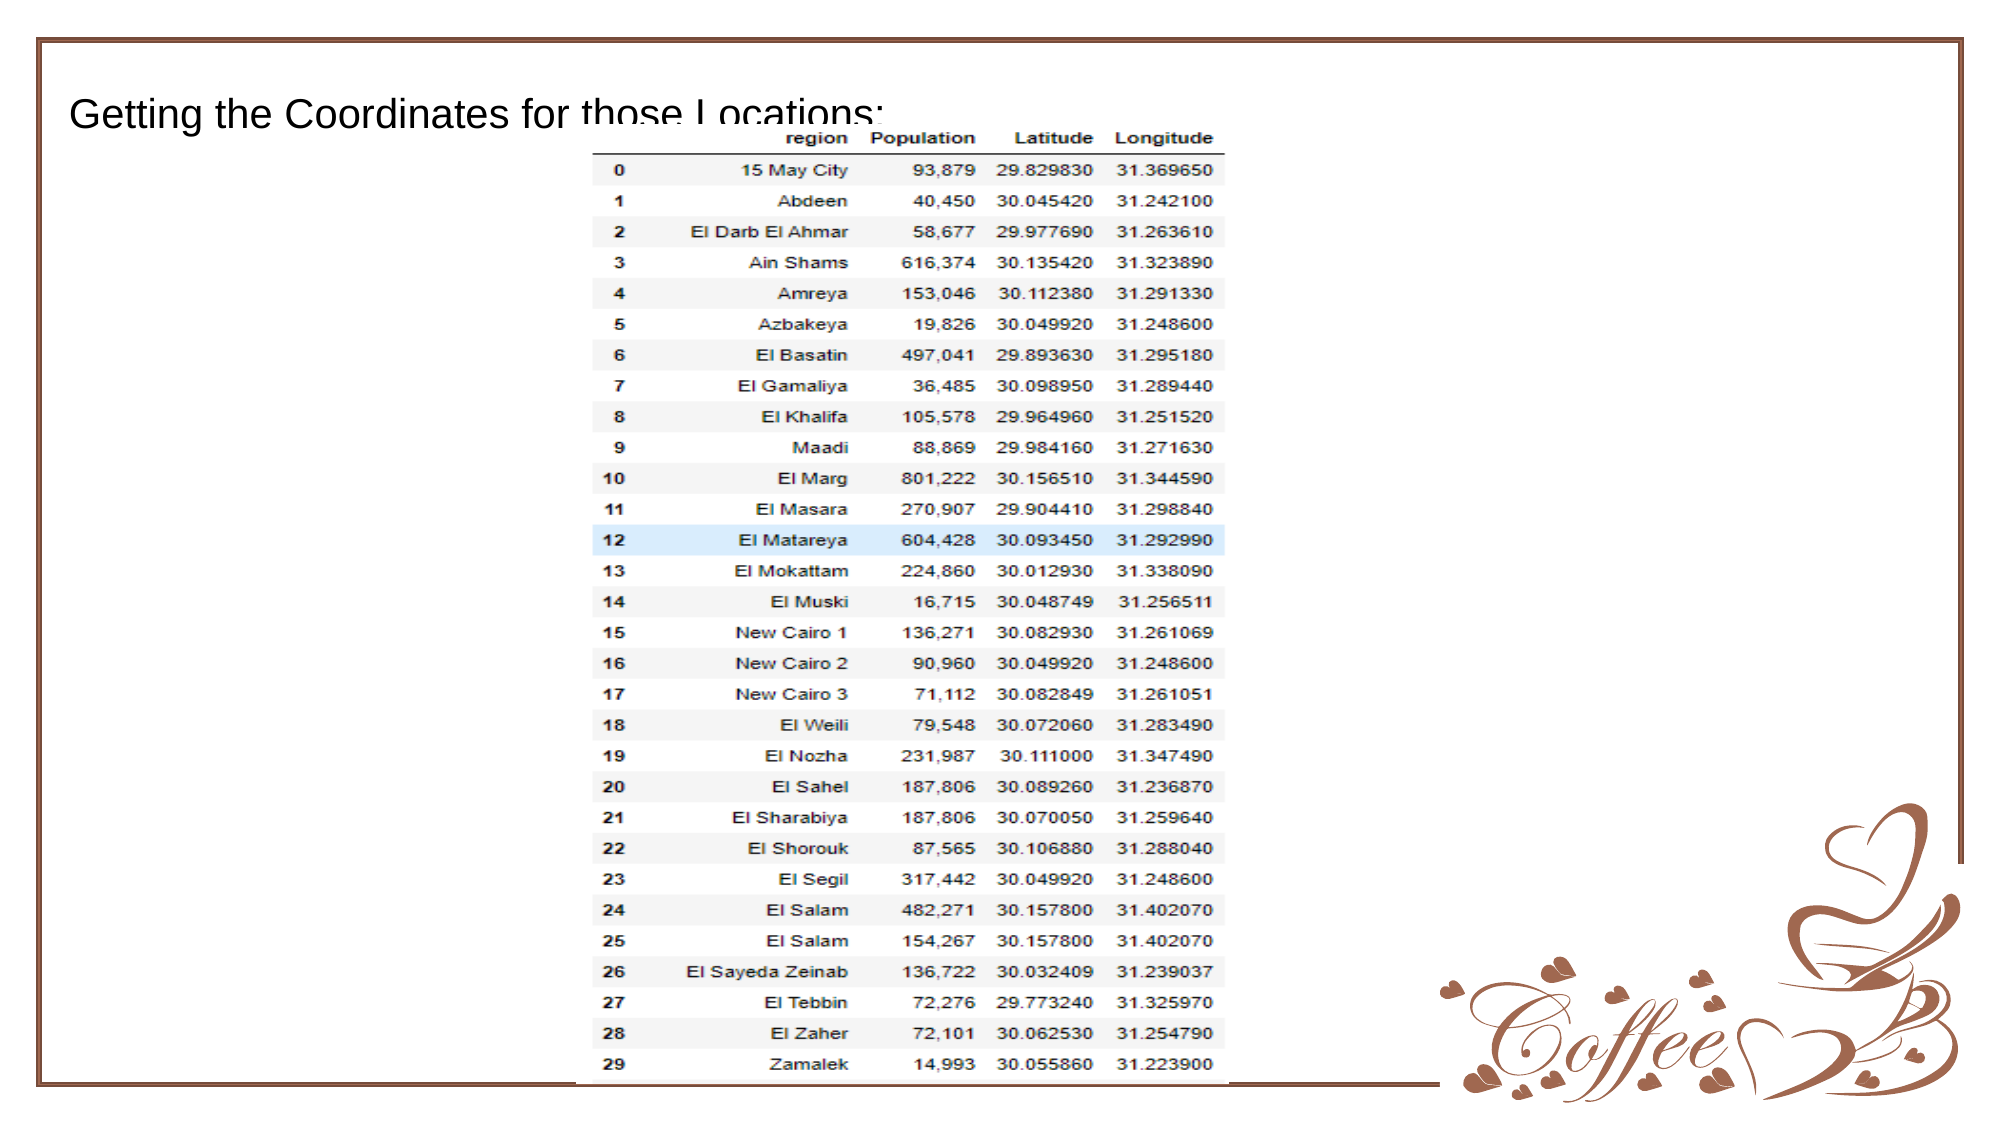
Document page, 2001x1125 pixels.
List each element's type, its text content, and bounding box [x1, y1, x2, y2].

picture [576, 124, 1229, 1084]
text_box Getting the Coordinates for those Locations: [54, 29, 1931, 290]
